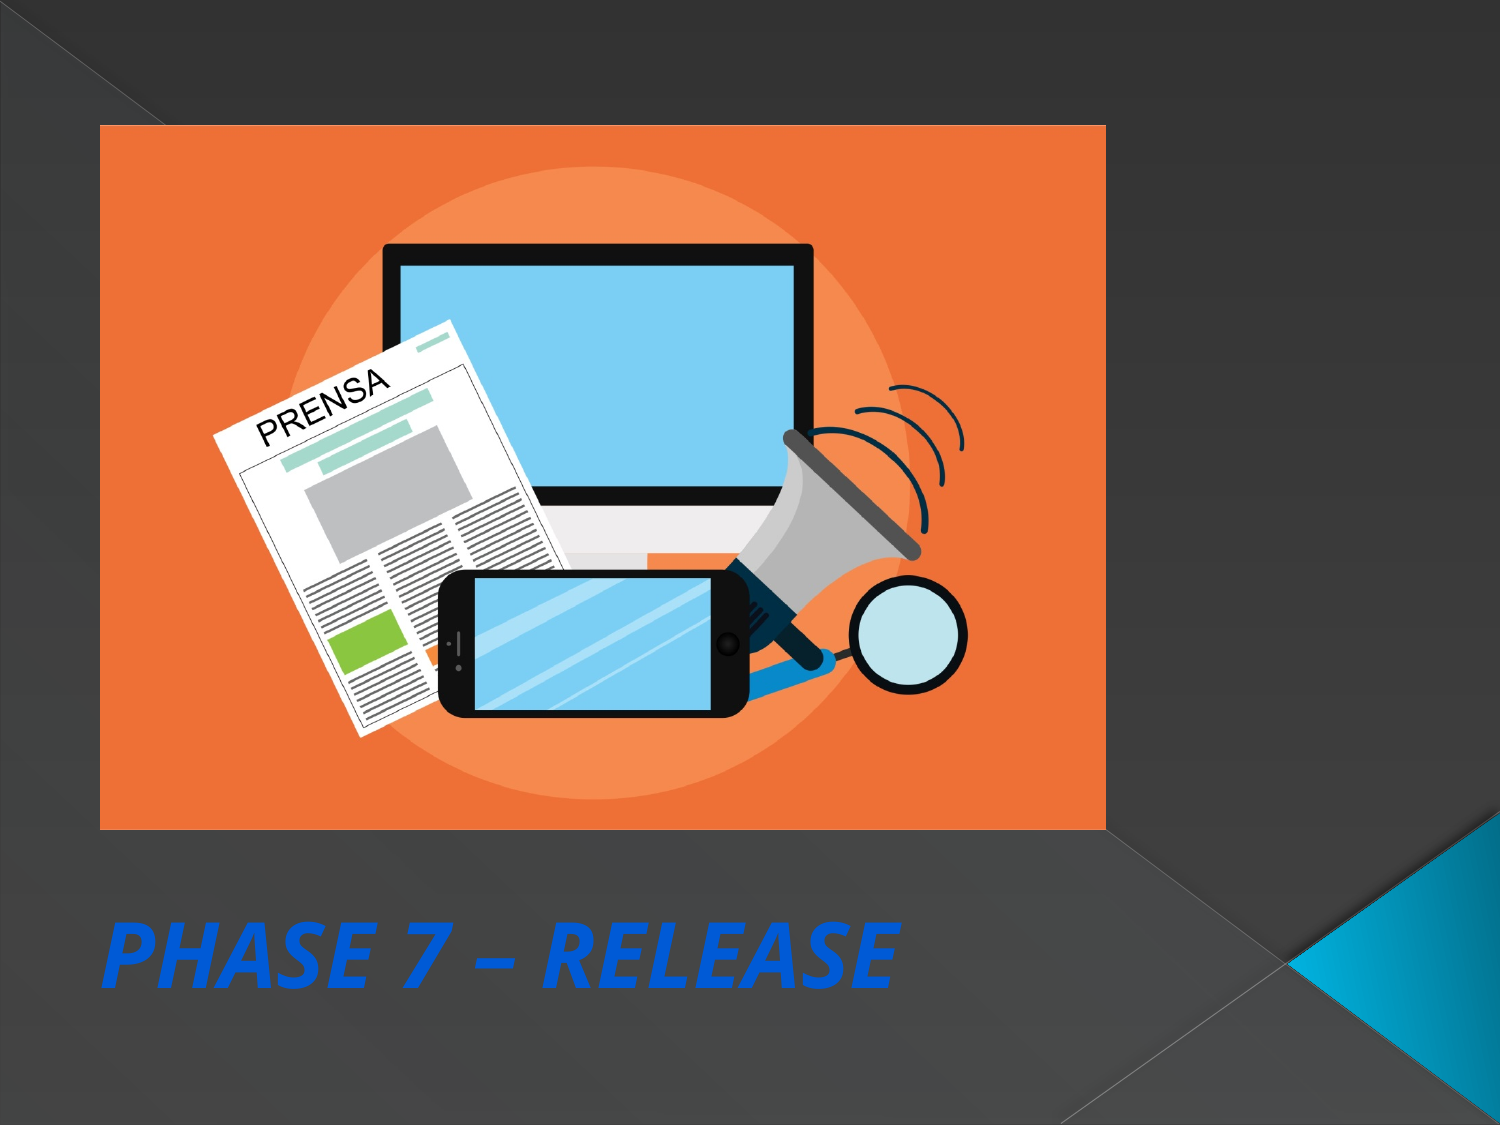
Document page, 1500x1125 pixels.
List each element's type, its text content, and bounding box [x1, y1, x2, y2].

picture [100, 125, 1107, 830]
title Phase 7 – Release [0, 883, 916, 1125]
